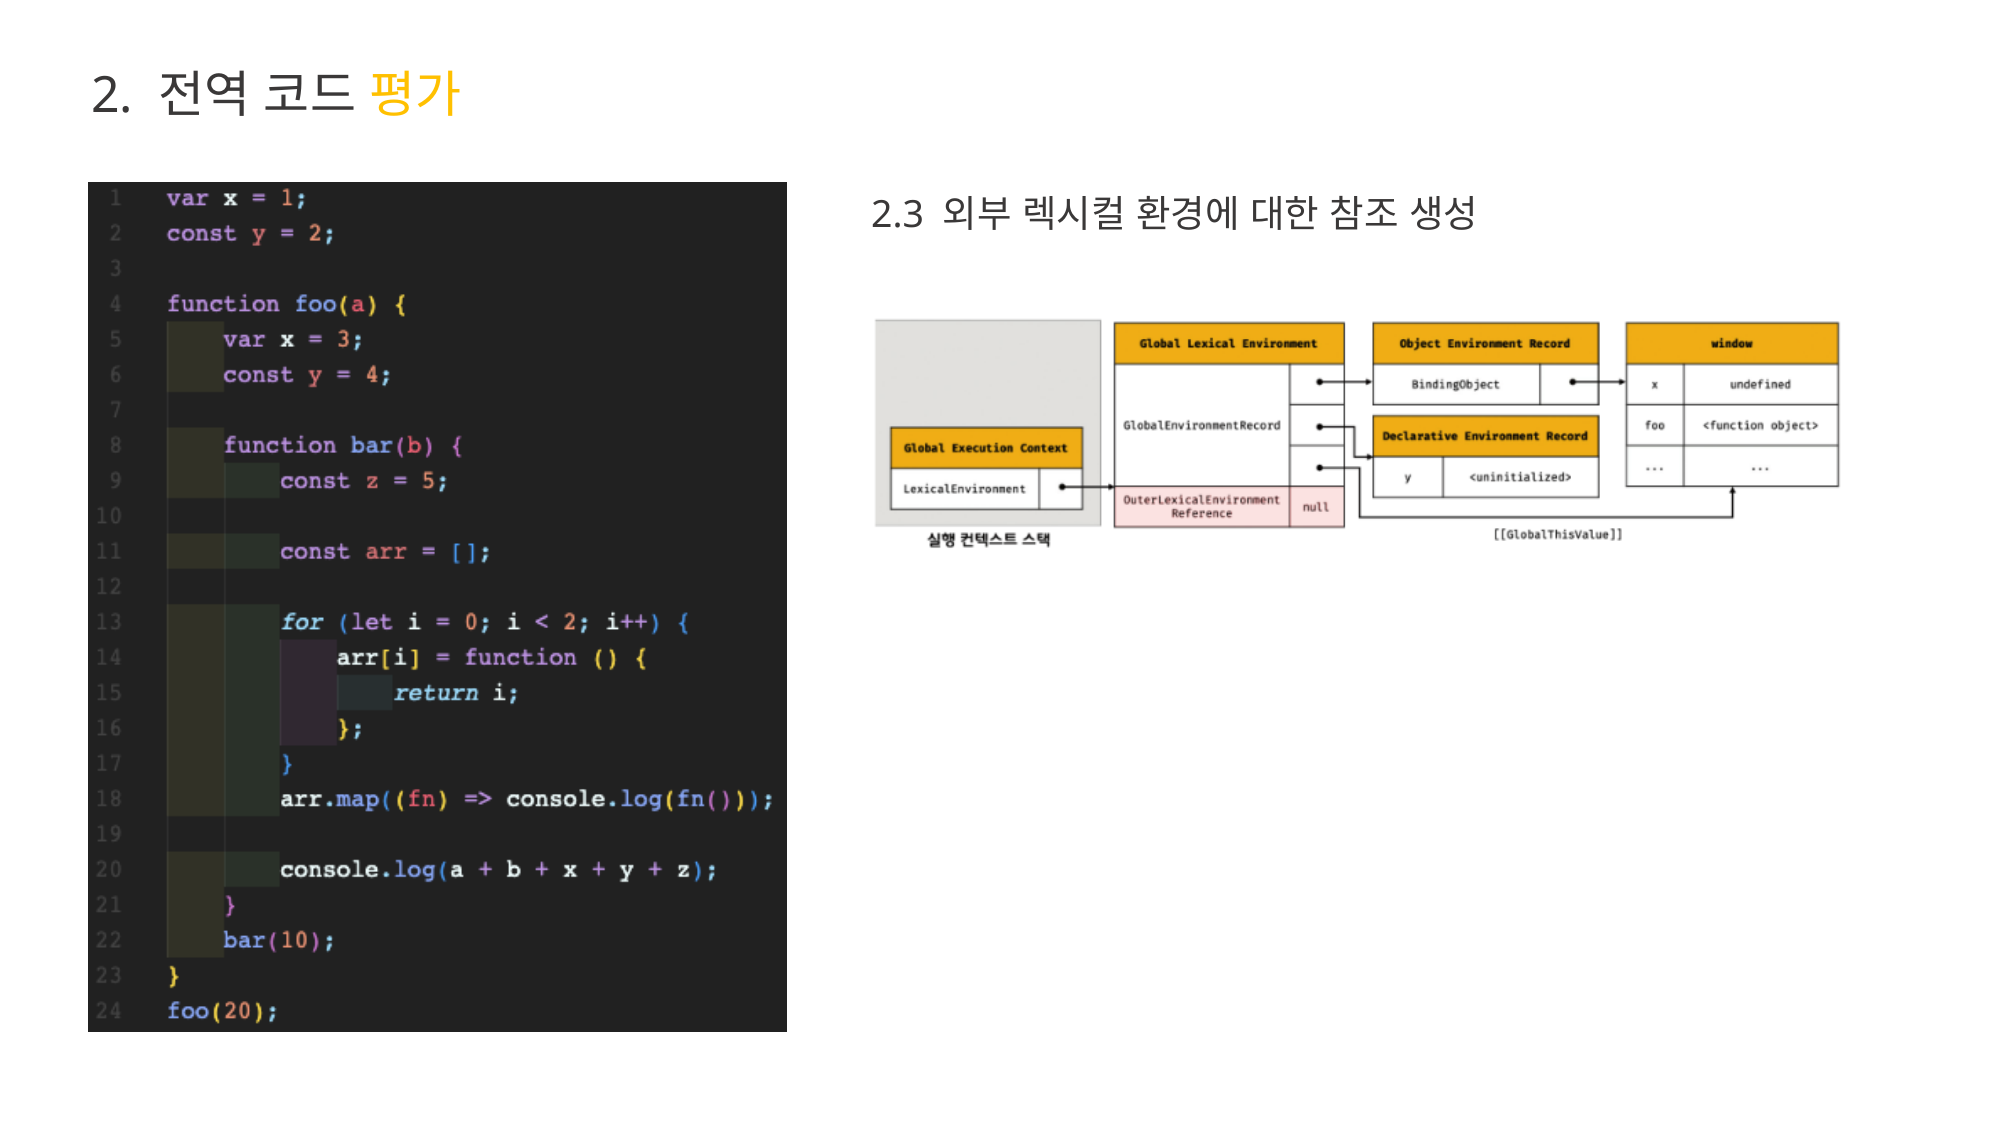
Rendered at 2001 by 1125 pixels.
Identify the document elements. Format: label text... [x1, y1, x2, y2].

picture [88, 182, 787, 1032]
text_box 2. 전역 코드 평가 [76, 55, 477, 130]
text_box 2.3 외부 렉시컬 환경에 대한 참조 생성 [856, 182, 1494, 243]
picture [873, 309, 1849, 563]
